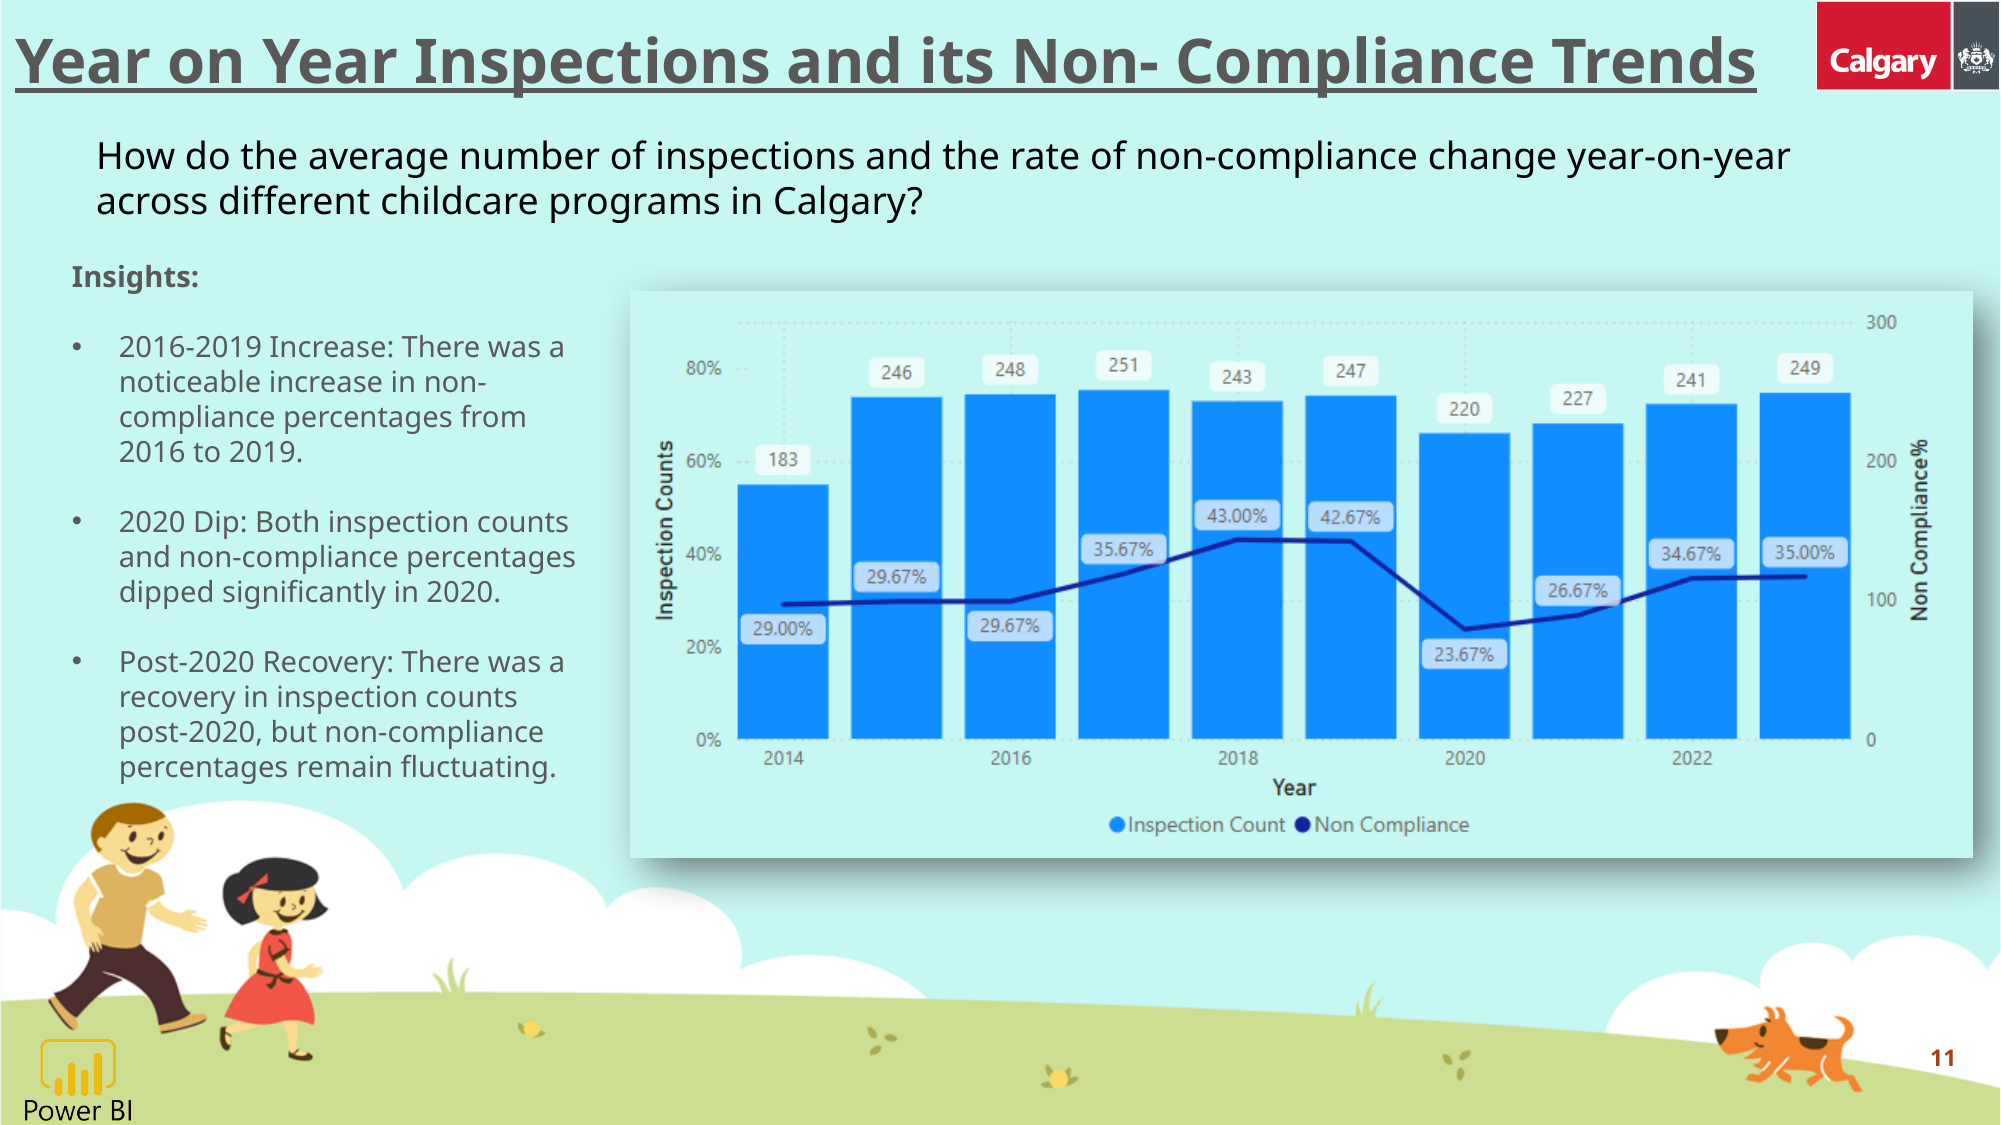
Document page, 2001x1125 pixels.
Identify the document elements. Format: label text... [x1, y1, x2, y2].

title Year on Year Inspections and its Non- Compliance Trends [0, 0, 1846, 105]
text_box How do the average number of inspections and the rate of non-compliance change year-on-year across different childcare programs in Calgary? [81, 124, 1900, 230]
slide_number 11 [1899, 1030, 1988, 1088]
picture [0, 0, 2001, 1125]
text_box Insights: 2016-2019 Increase: There was a noticeable increase in non-compliance percentages from 2016 to 2019. 2020 Dip: Both inspection counts and non-compliance percentages dipped significantly in 2020. Post-2020 Recovery: There was a recovery in inspection counts post-2020, but non-compliance percentages remain fluctuating. [57, 251, 594, 791]
